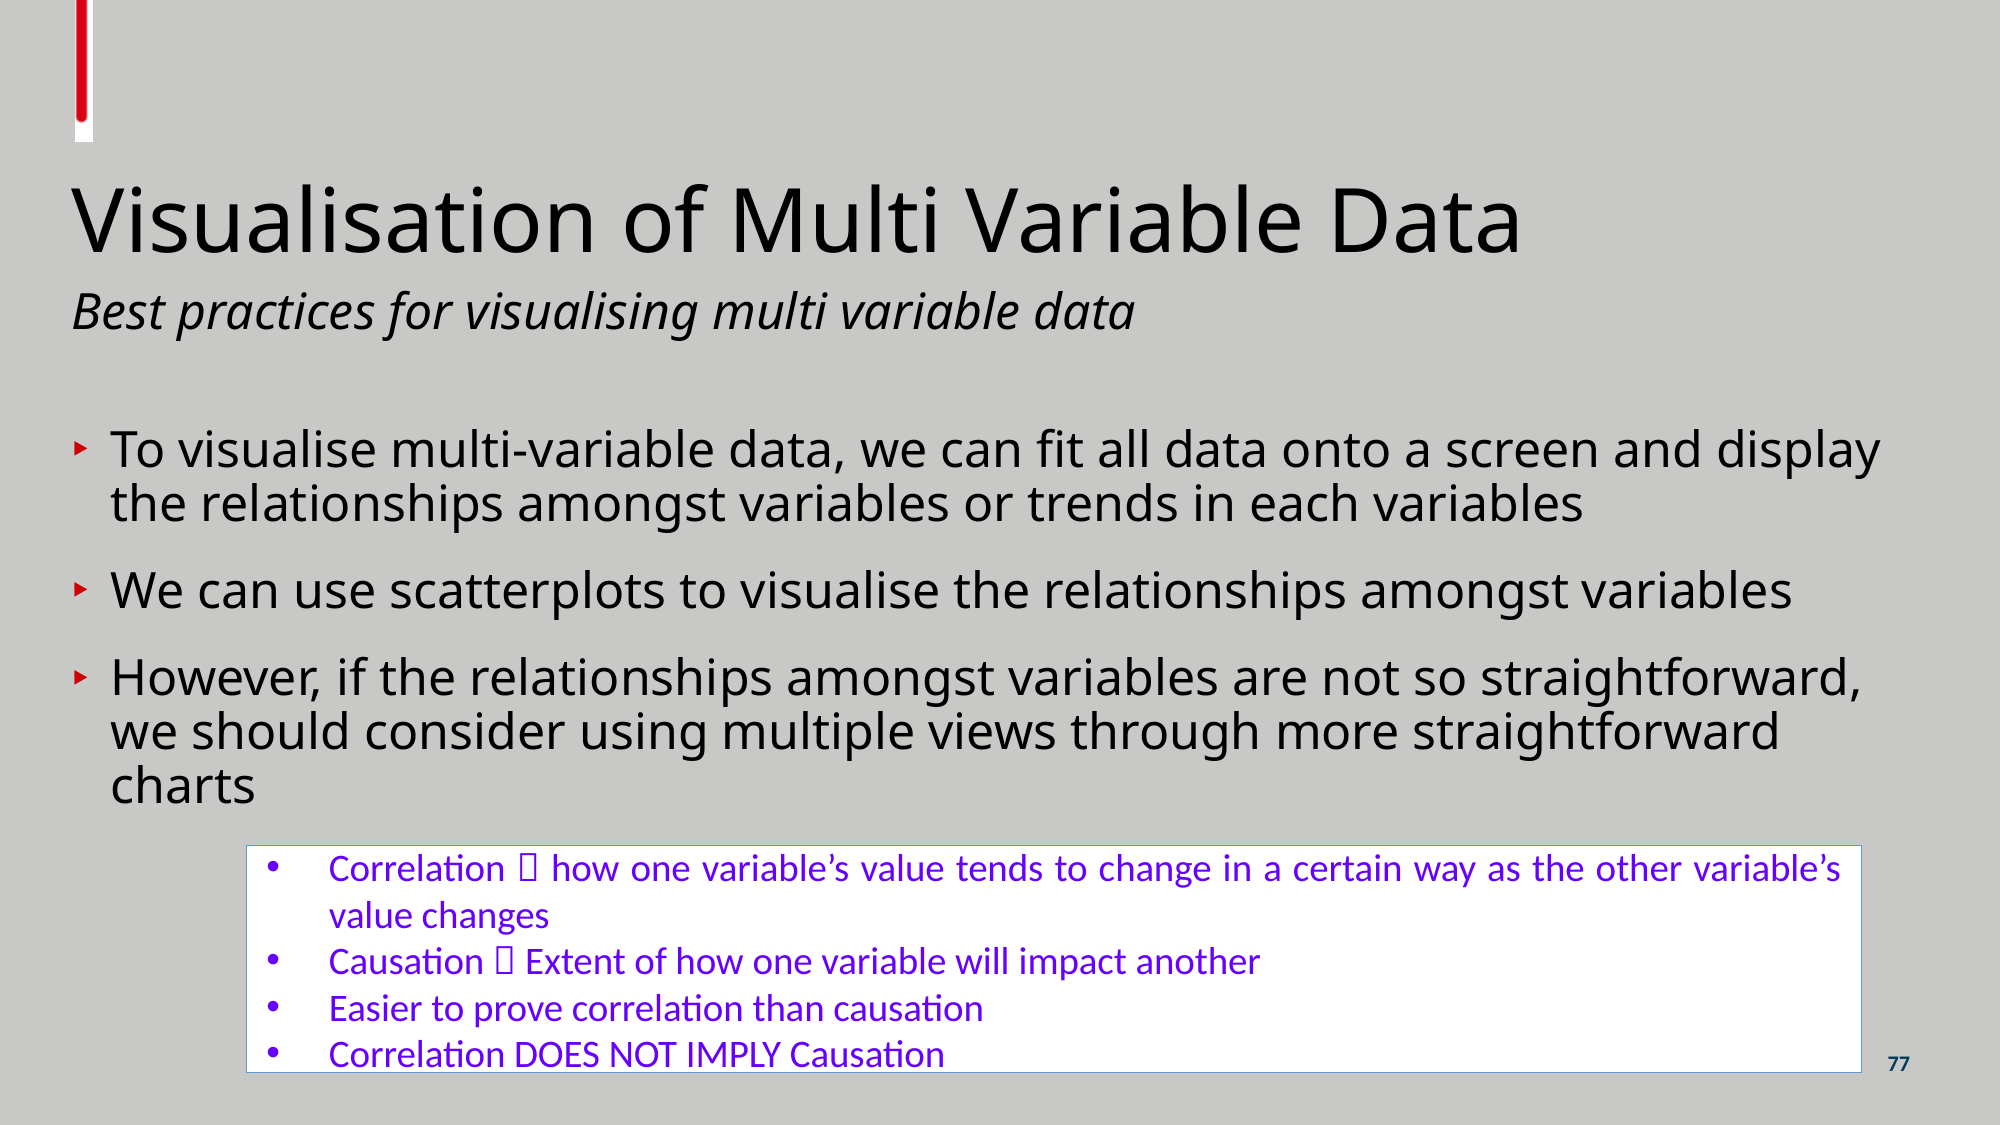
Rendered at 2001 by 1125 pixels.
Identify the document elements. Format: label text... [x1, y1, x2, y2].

text_box Correlation  how one variable’s value tends to change in a certain way as the other variable’s value changes Causation  Extent of how one variable will impact another Easier to prove correlation than causation Correlation DOES NOT IMPLY Causation [246, 845, 1862, 1073]
list To visualise multi-variable data, we can fit all data onto a screen and display the relationships amongst variables or trends in each variables We can use scatterplots to visualise the relationships amongst variables However, if the relationships amongst variables are not so straightforward, we should consider using multiple views through more straightforward charts [56, 416, 1930, 830]
picture [75, 0, 93, 99]
title Visualisation of Multi Variable Data [56, 99, 1930, 279]
list Best practices for visualising multi variable data [56, 279, 1930, 370]
